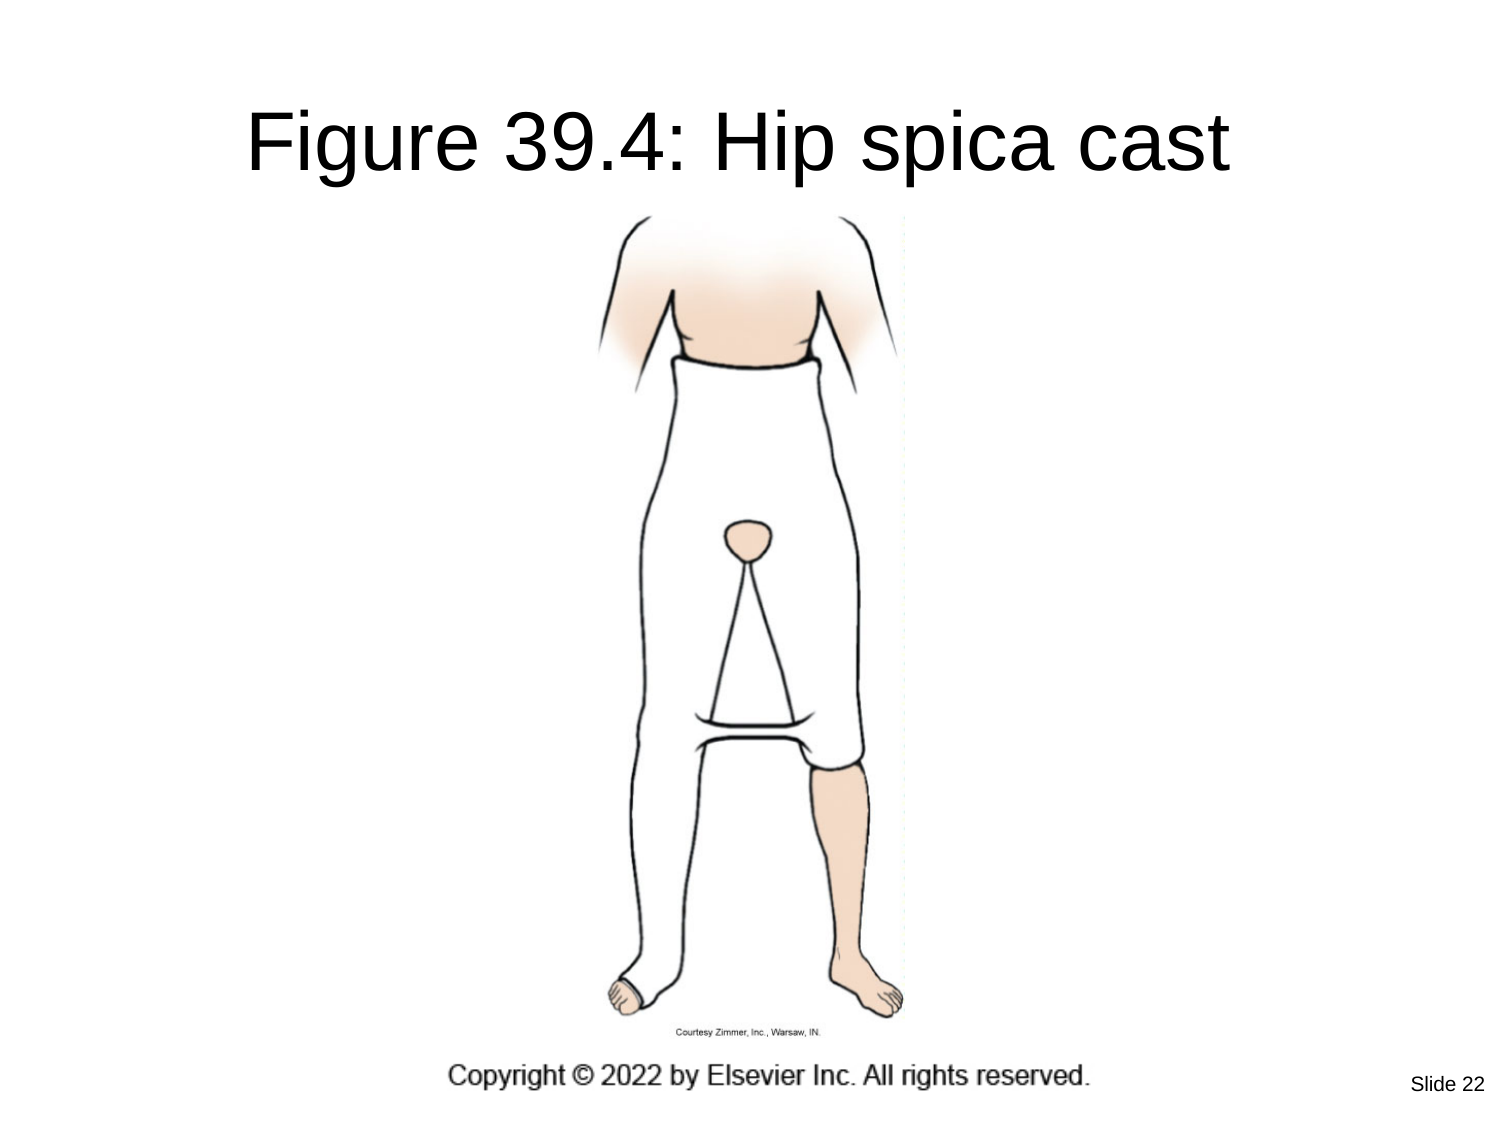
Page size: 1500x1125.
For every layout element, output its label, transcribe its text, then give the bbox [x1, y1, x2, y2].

slide_number Slide 22 [1188, 1063, 1500, 1125]
picture [594, 214, 906, 1039]
picture [433, 1049, 1108, 1101]
title Figure 39.4: Hip spica cast [112, 37, 1388, 238]
